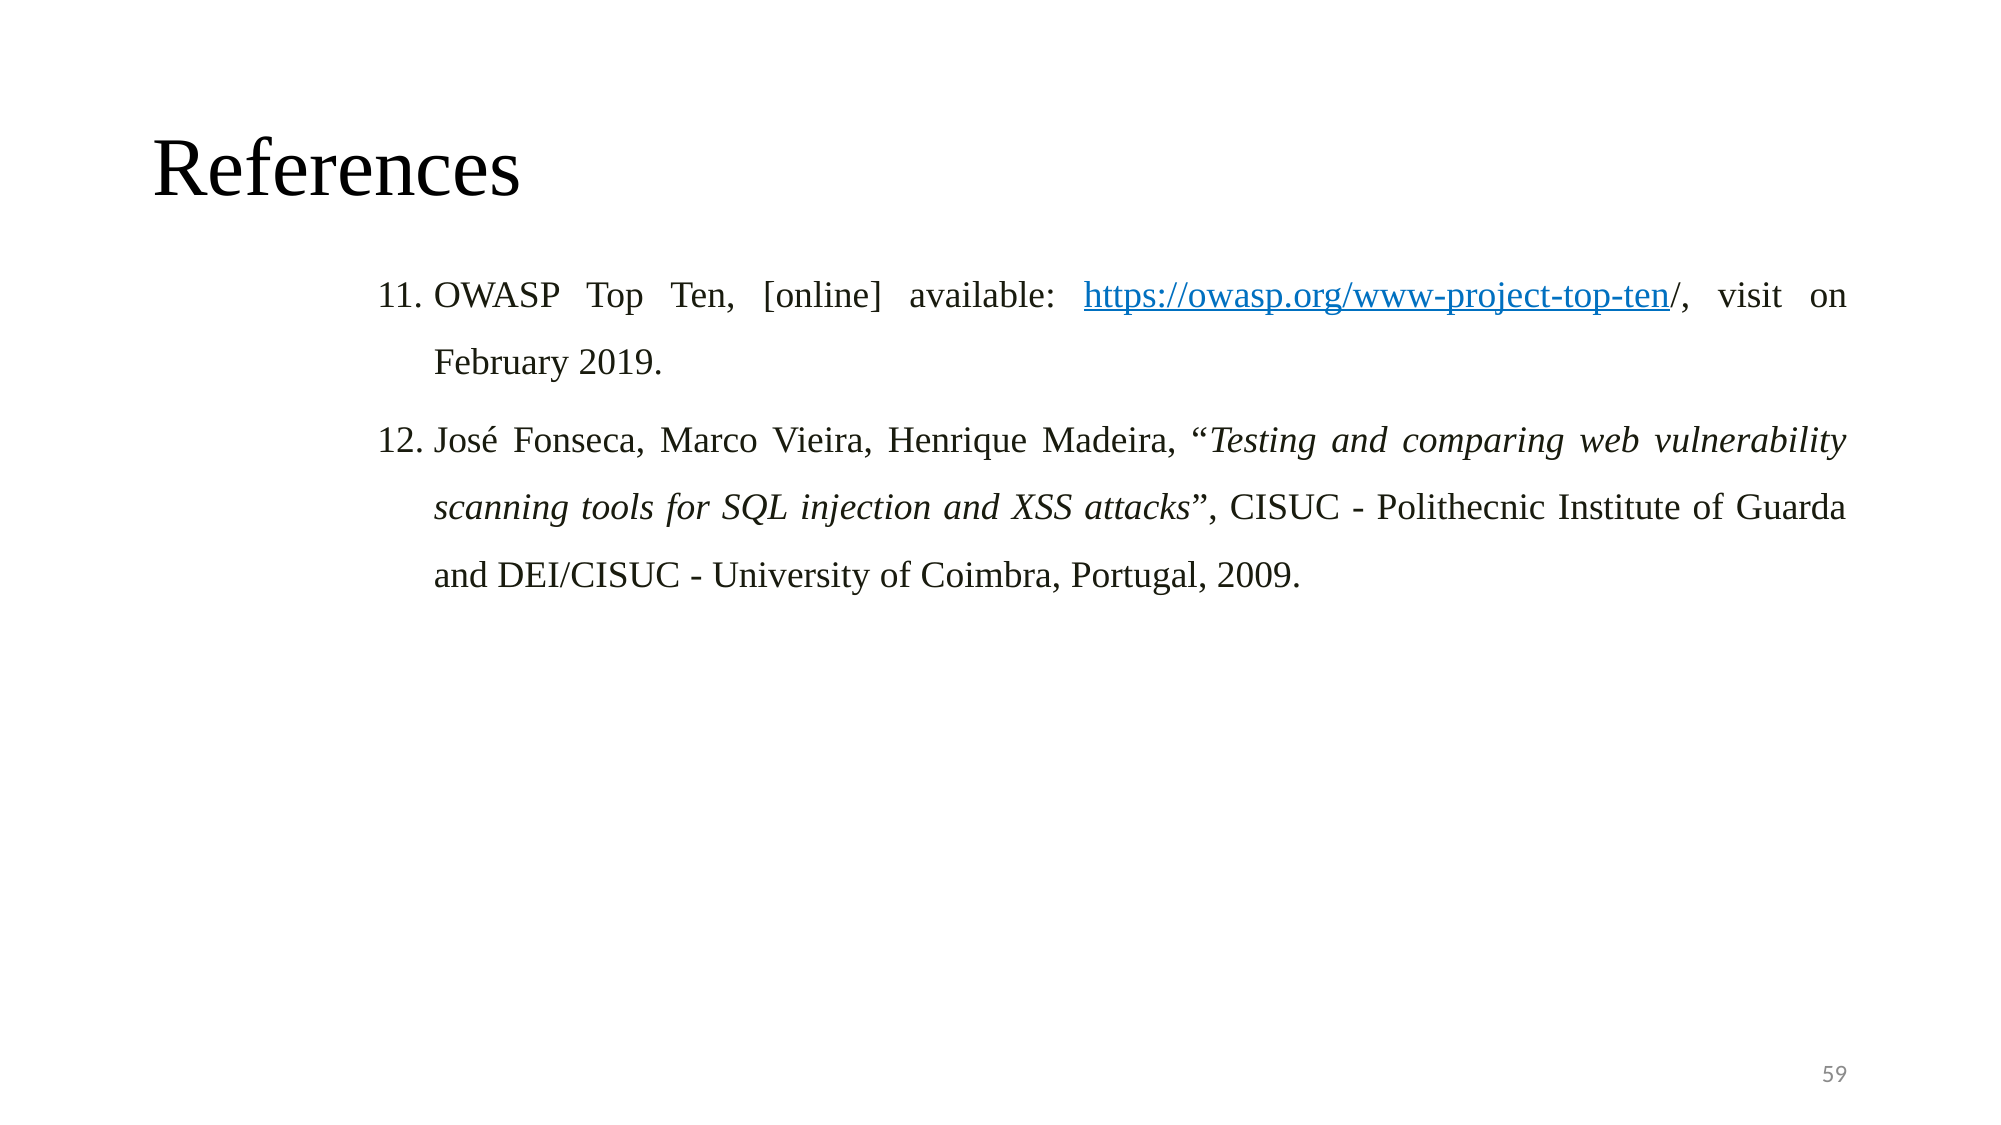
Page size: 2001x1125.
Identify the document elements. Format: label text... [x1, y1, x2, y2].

list OWASP Top Ten, [online] available: https://owasp.org/www-project-top-ten/, visit on February 2019. José Fonseca, Marco Vieira, Henrique Madeira, “Testing and comparing web vulnerability scanning tools for SQL injection and XSS attacks”, CISUC - Polithecnic Institute of Guarda and DEI/CISUC - University of Coimbra, Portugal, 2009. [137, 239, 1863, 1043]
title References [137, 59, 1863, 239]
slide_number 59 [1412, 1042, 1863, 1103]
